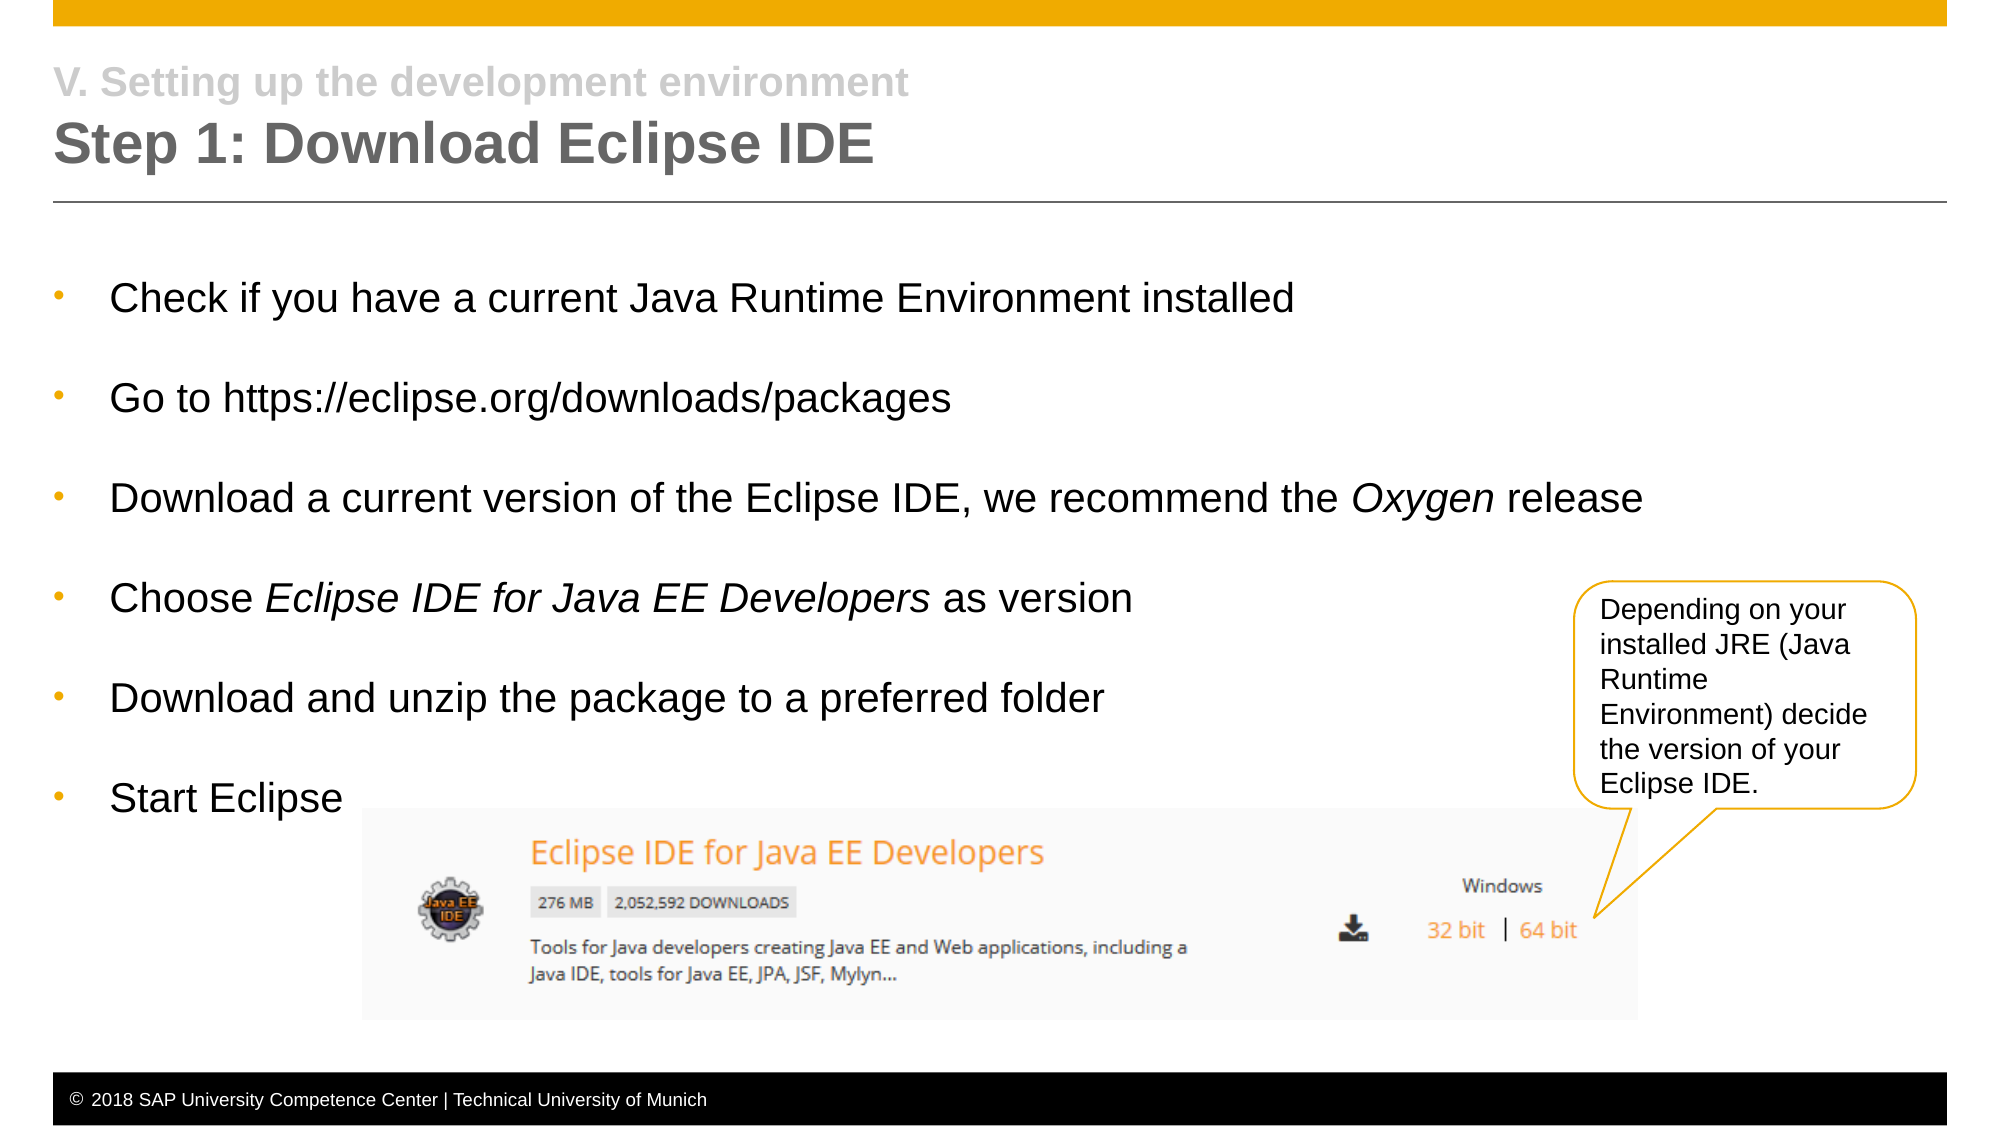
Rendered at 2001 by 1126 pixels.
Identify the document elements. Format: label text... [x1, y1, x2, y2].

text_box Depending on your installed JRE (Java Runtime Environment) decide the version of your Eclipse IDE. [1573, 581, 1917, 877]
picture [362, 808, 1638, 1020]
title V. Setting up the development environment Step 1: Download Eclipse IDE [53, 53, 1947, 178]
list Check if you have a current Java Runtime Environment installed Go to https://eclipse.org/downloads/packages Download a current version of the Eclipse IDE, we recommend the Oxygen release Choose Eclipse IDE for Java EE Developers as version Download and unzip the package to a preferred folder Start Eclipse [53, 270, 1916, 992]
